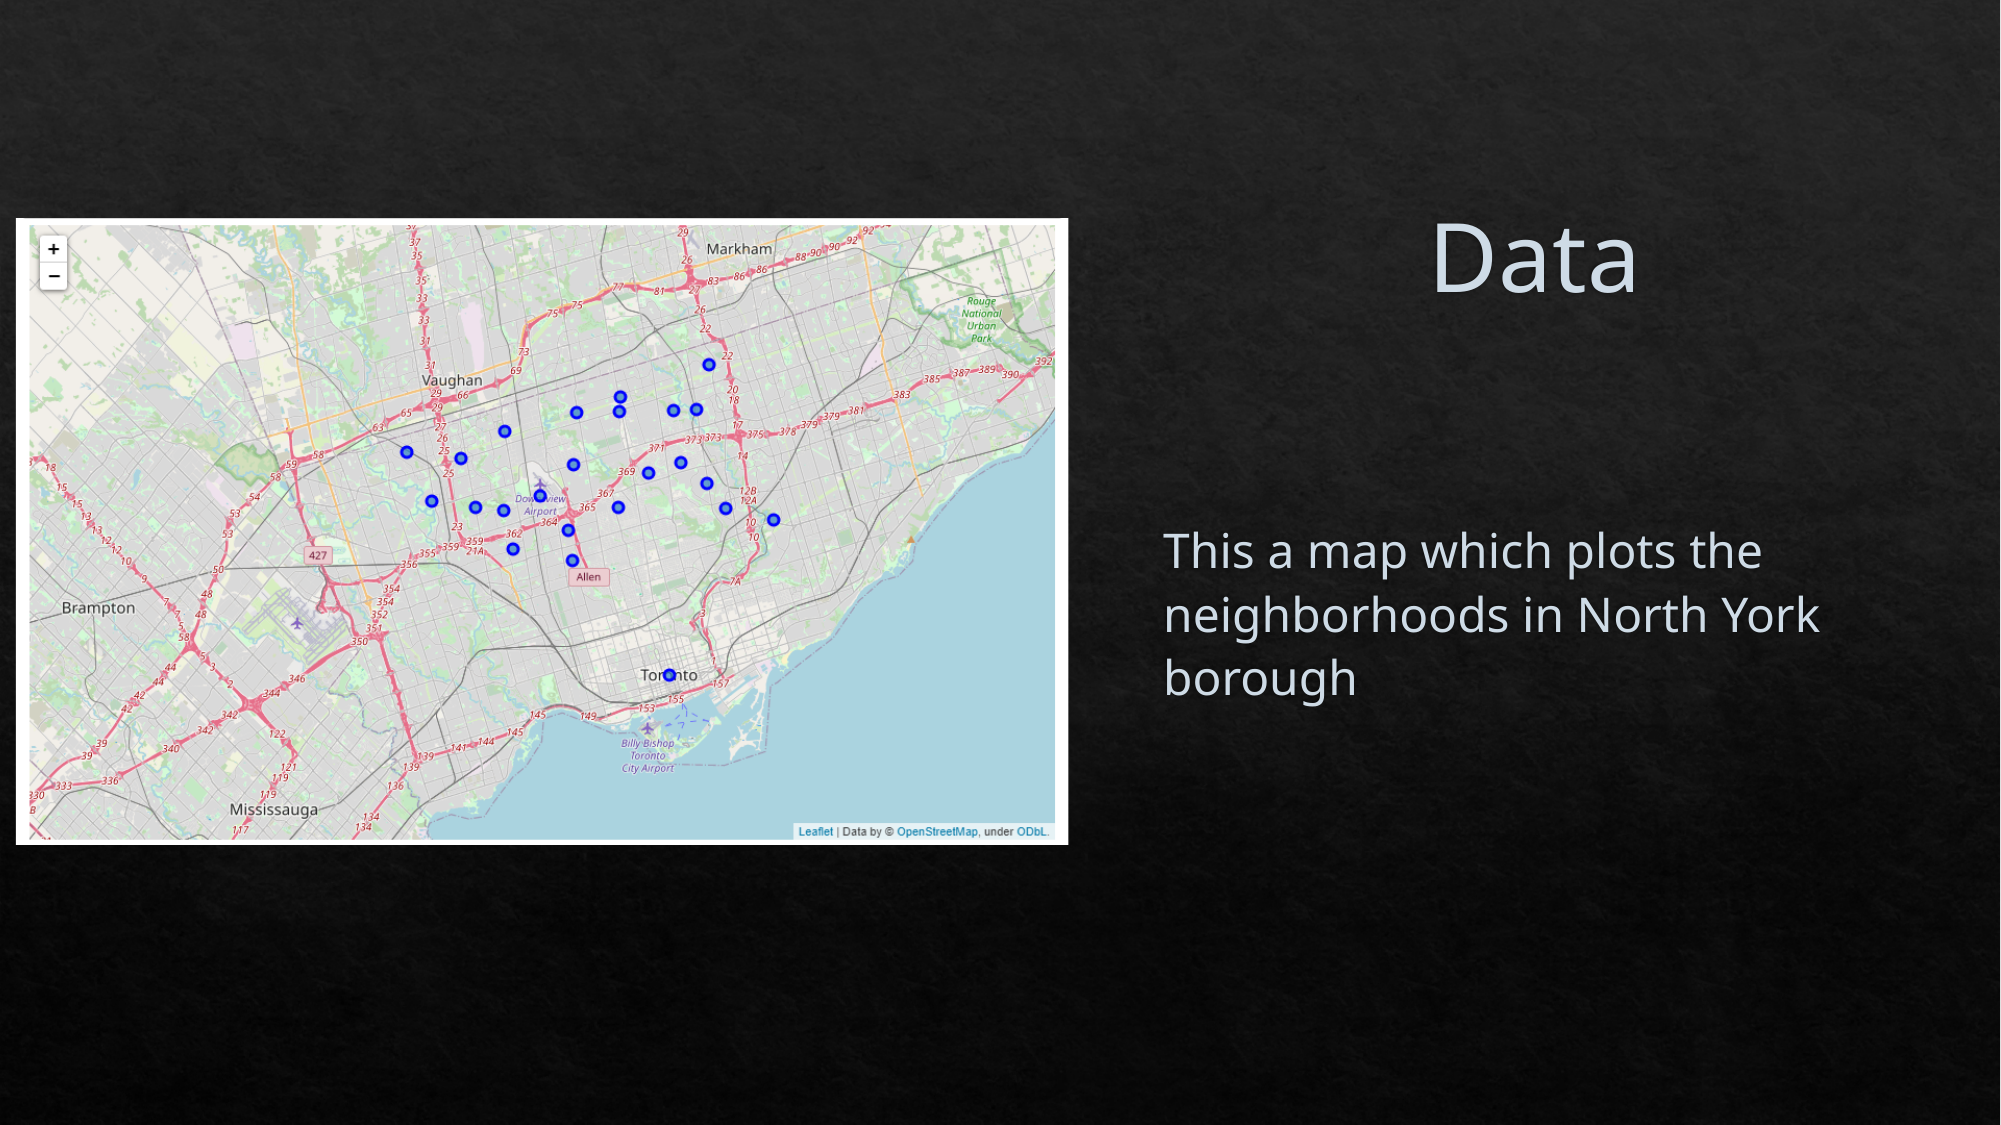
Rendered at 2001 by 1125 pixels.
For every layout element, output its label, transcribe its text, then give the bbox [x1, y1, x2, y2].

picture [15, 218, 1069, 845]
list This a map which plots the neighborhoods in North York borough [1142, 507, 1928, 1125]
title Data [1142, 158, 1928, 365]
